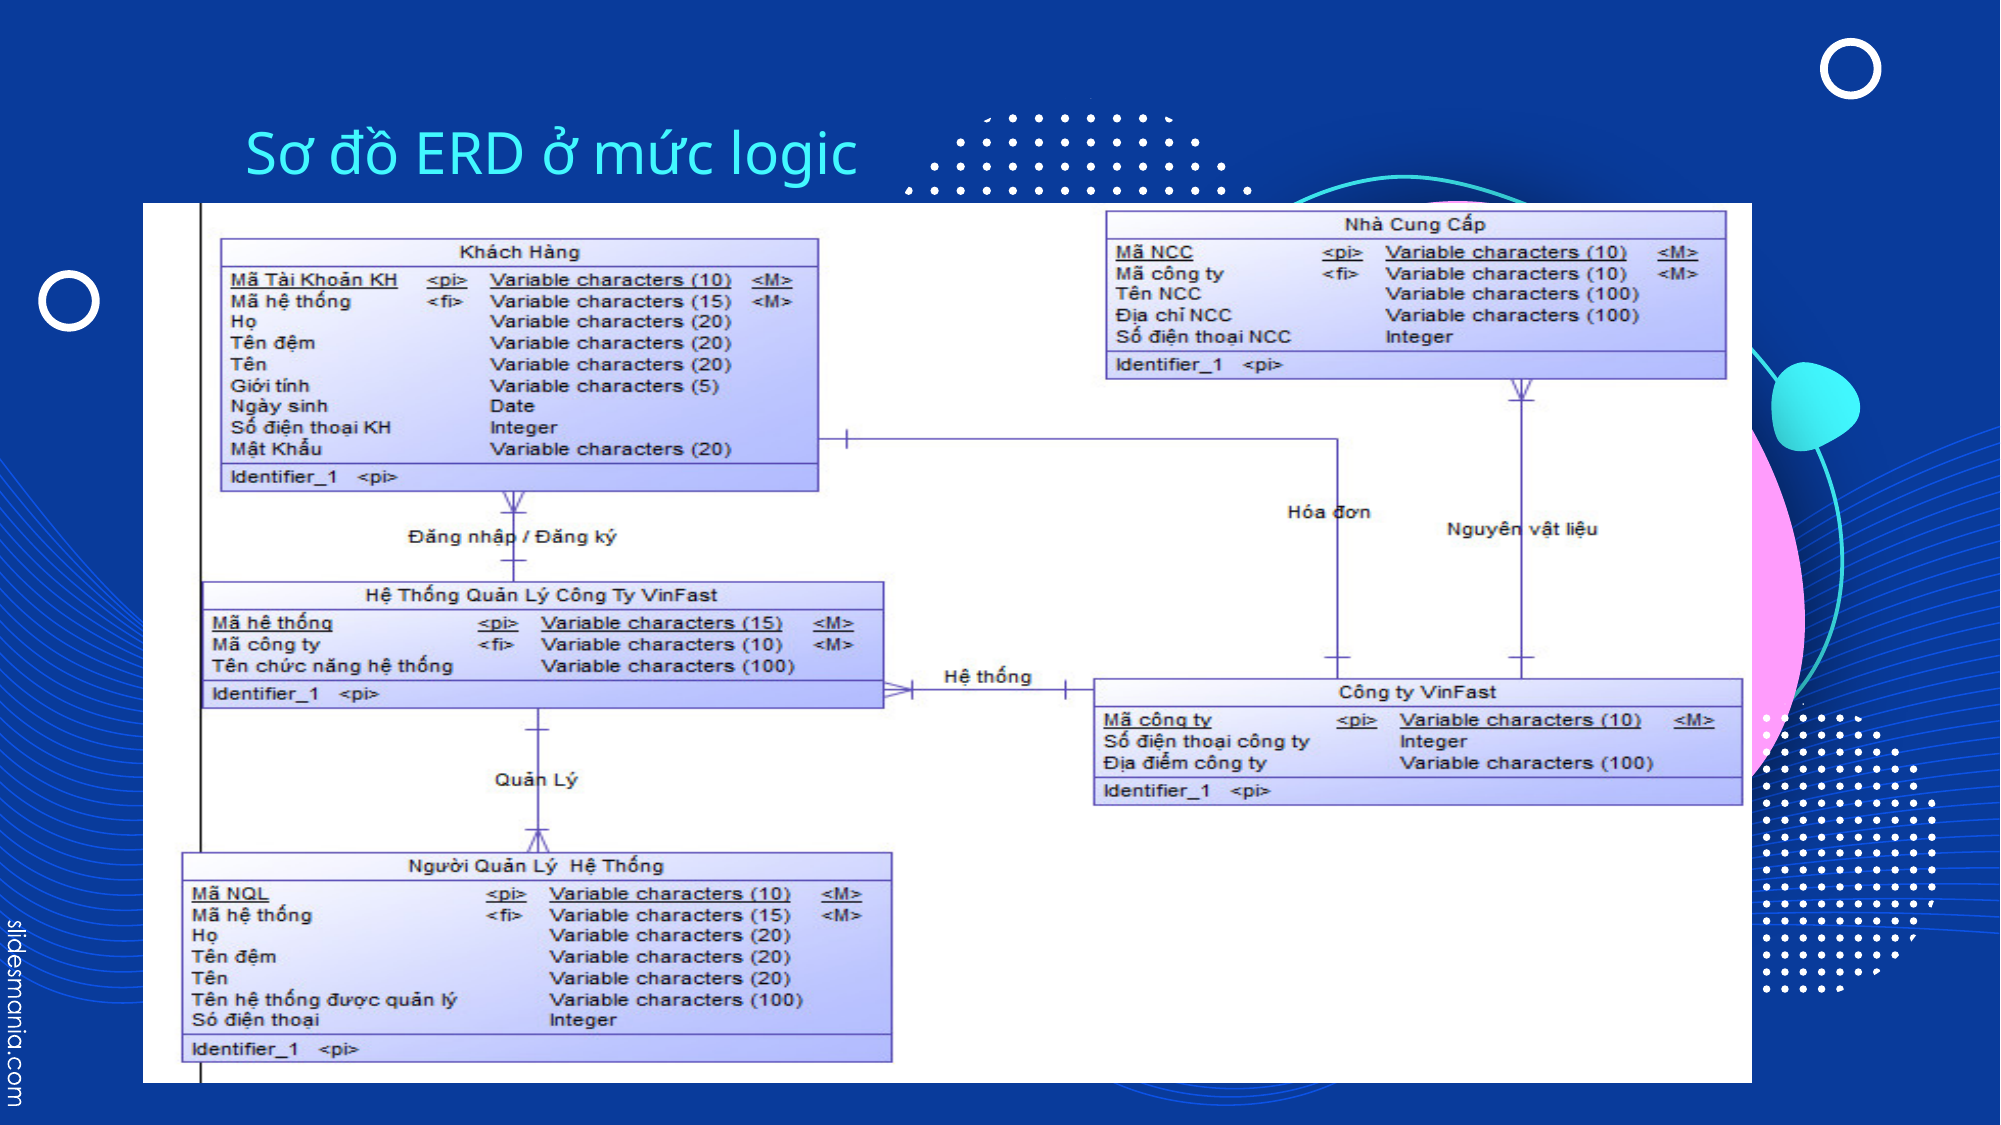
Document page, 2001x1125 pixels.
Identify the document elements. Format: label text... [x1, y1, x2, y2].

subtitle Sơ đồ ERD ở mức logic [0, 92, 1169, 211]
picture [143, 202, 1753, 1083]
